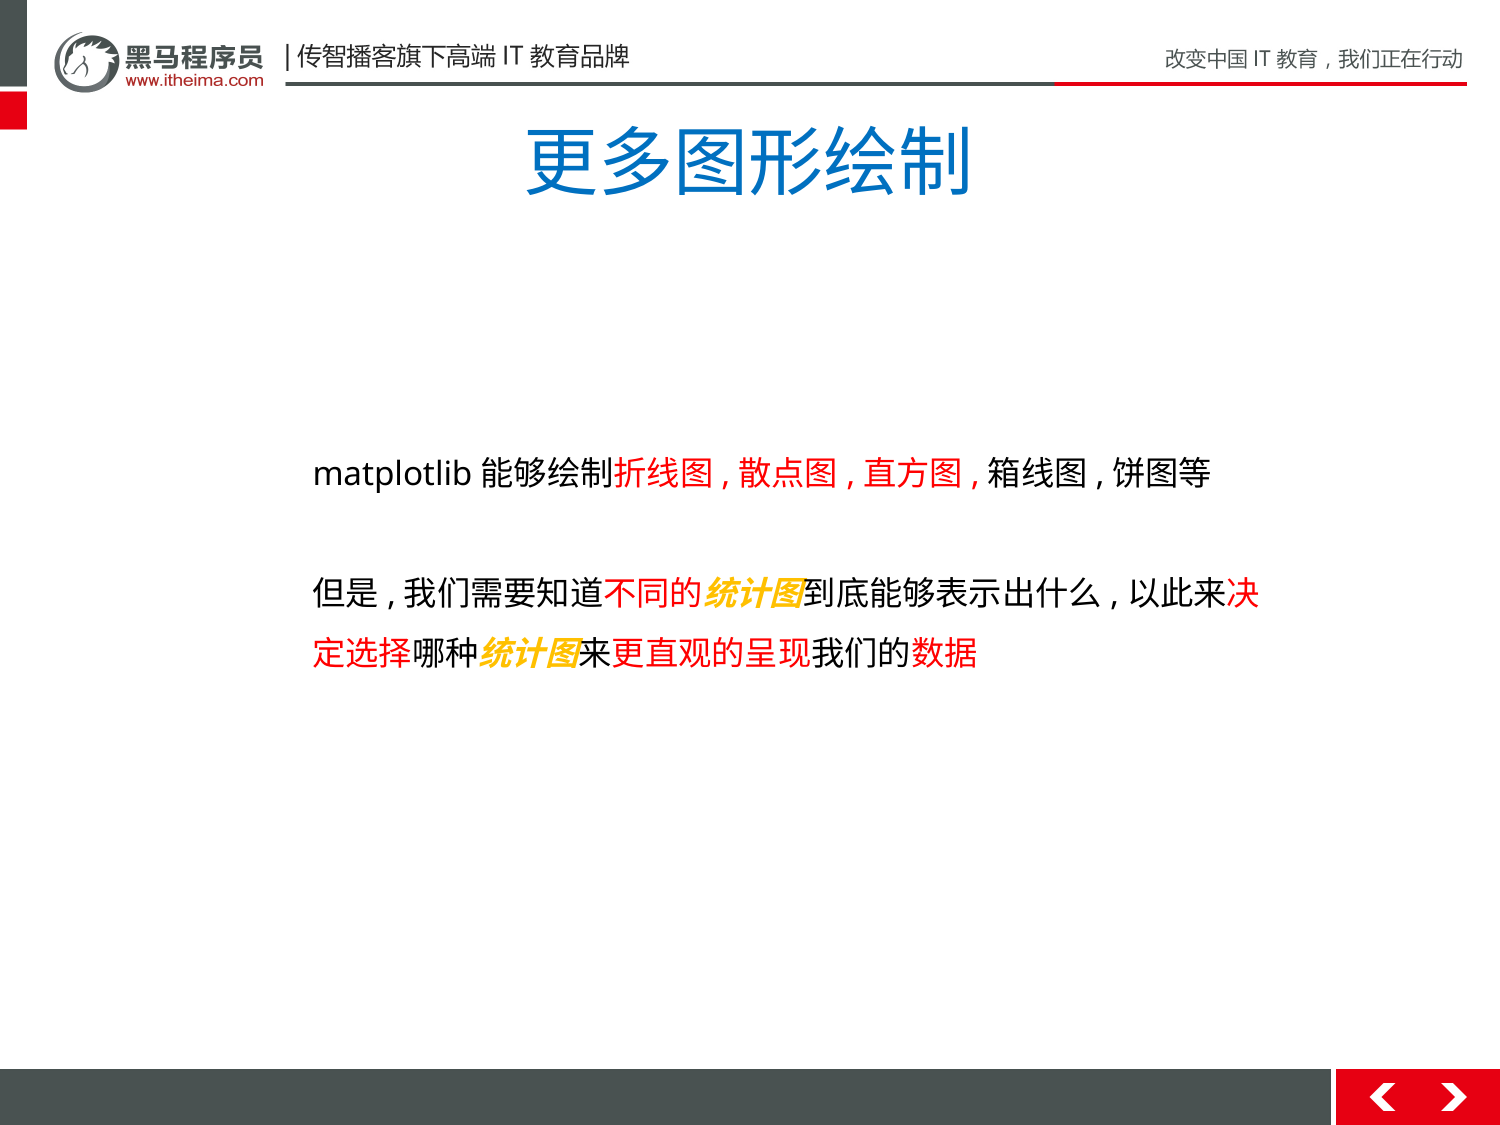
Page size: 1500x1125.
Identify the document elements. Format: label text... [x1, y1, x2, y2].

title 更多图形绘制 [160, 108, 1336, 213]
text_box matplotlib能够绘制折线图,散点图,直方图,箱线图,饼图等 但是,我们需要知道不同的统计图到底能够表示出什么,以此来决定选择哪种统计图来更直观的呈现我们的数据 [297, 425, 1283, 680]
picture [0, 0, 1500, 1125]
